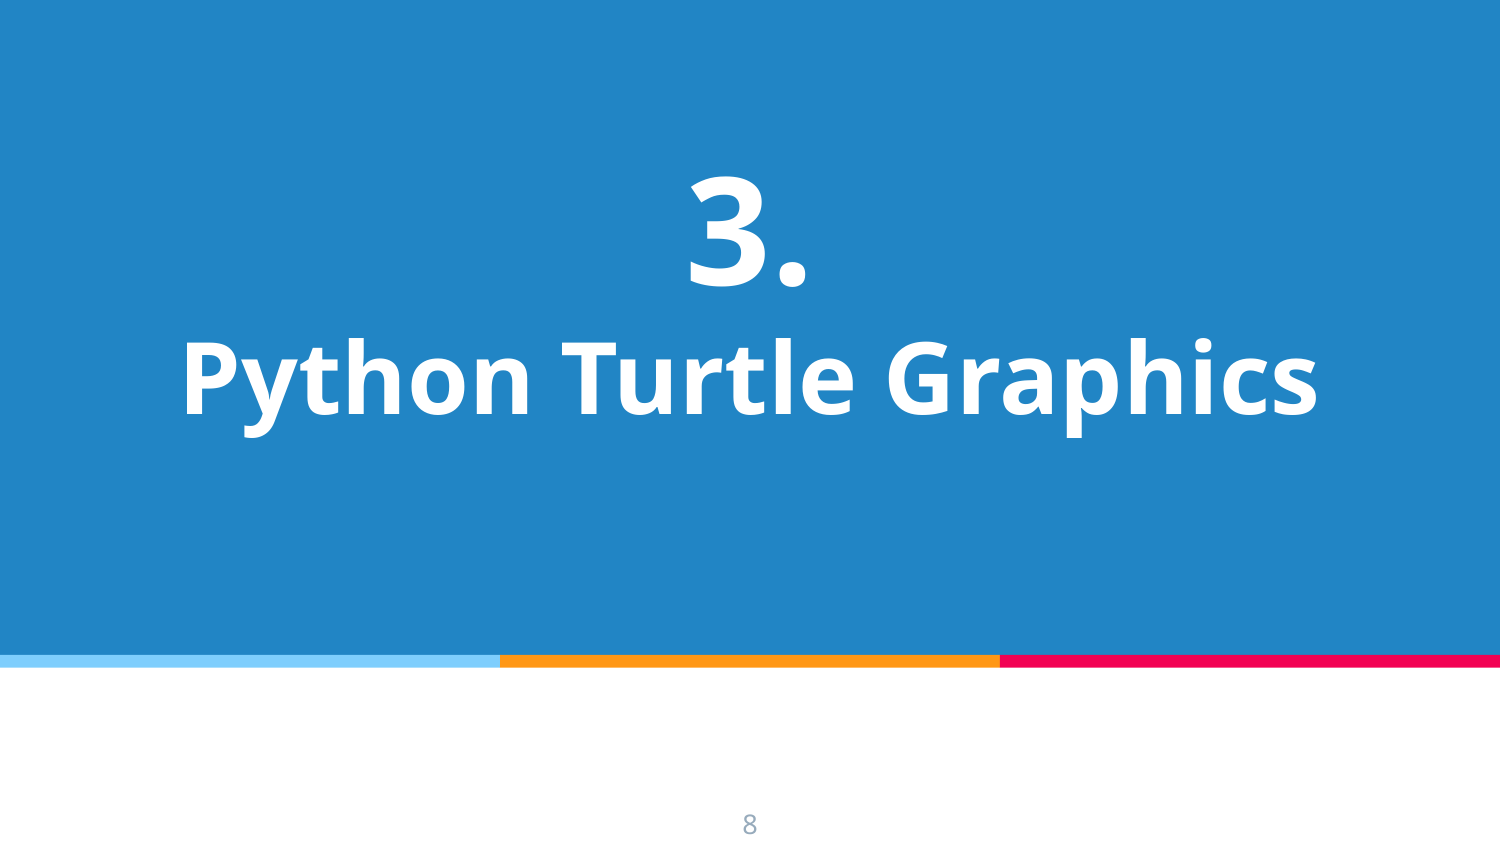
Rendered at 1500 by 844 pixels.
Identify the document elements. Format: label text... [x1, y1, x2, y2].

title 3. Python Turtle Graphics [112, 259, 1388, 450]
slide_number 8 [0, 792, 1500, 844]
